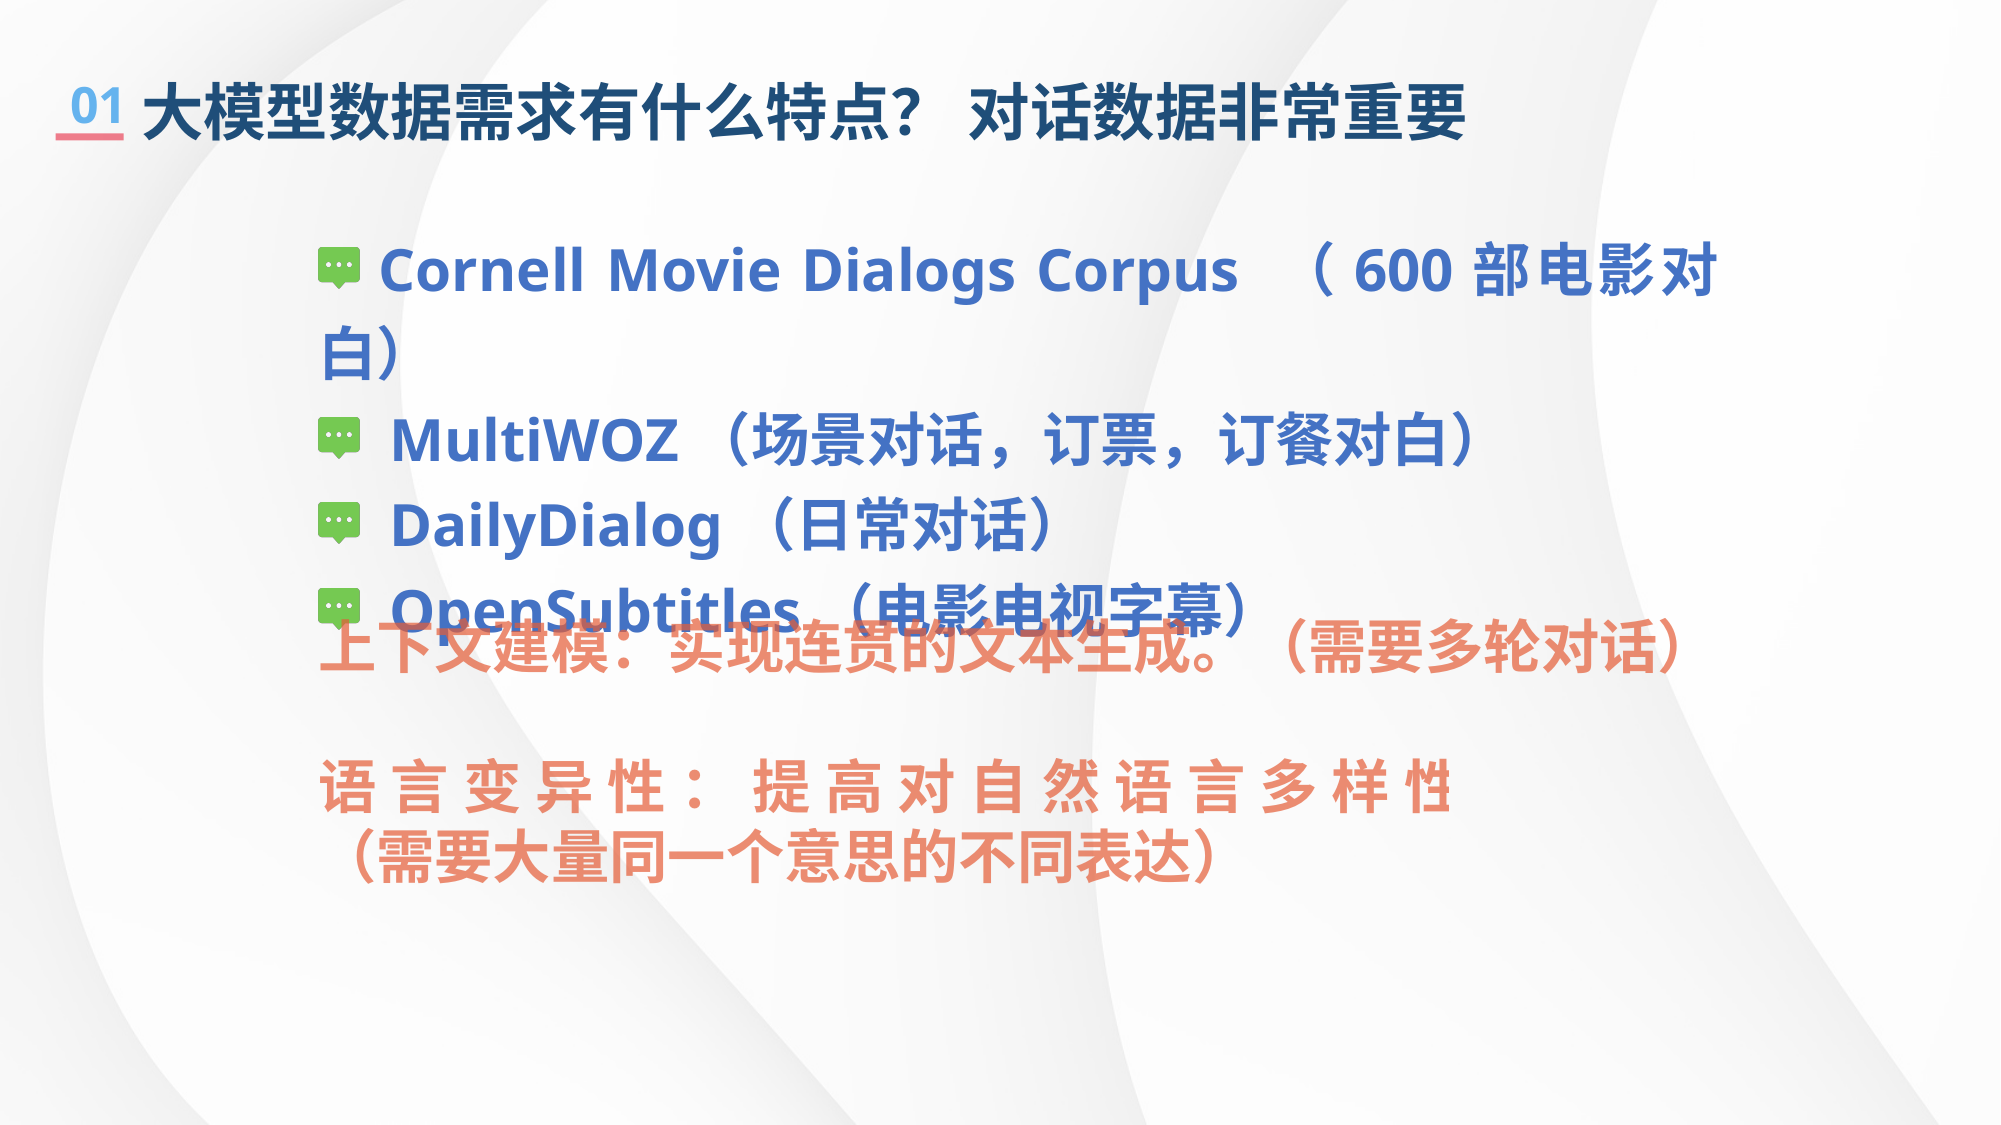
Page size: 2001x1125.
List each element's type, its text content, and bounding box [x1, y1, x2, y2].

text_box Cornell Movie Dialogs Corpus （600部电影对白） MultiWOZ（场景对话，订票，订餐对白） DailyDialog（日常对话） OpenSubtitles（电影电视字幕） [303, 211, 1734, 545]
picture [318, 417, 360, 459]
text_box 上下文建模：实现连贯的文本生成。（需要多轮对话） 语言变异性：提高对自然语言多样性的理解。 （需要大量同一个意思的不同表达） [303, 603, 1782, 771]
picture [318, 247, 360, 289]
picture [318, 502, 360, 544]
picture [318, 588, 360, 603]
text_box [55, 65, 1643, 157]
